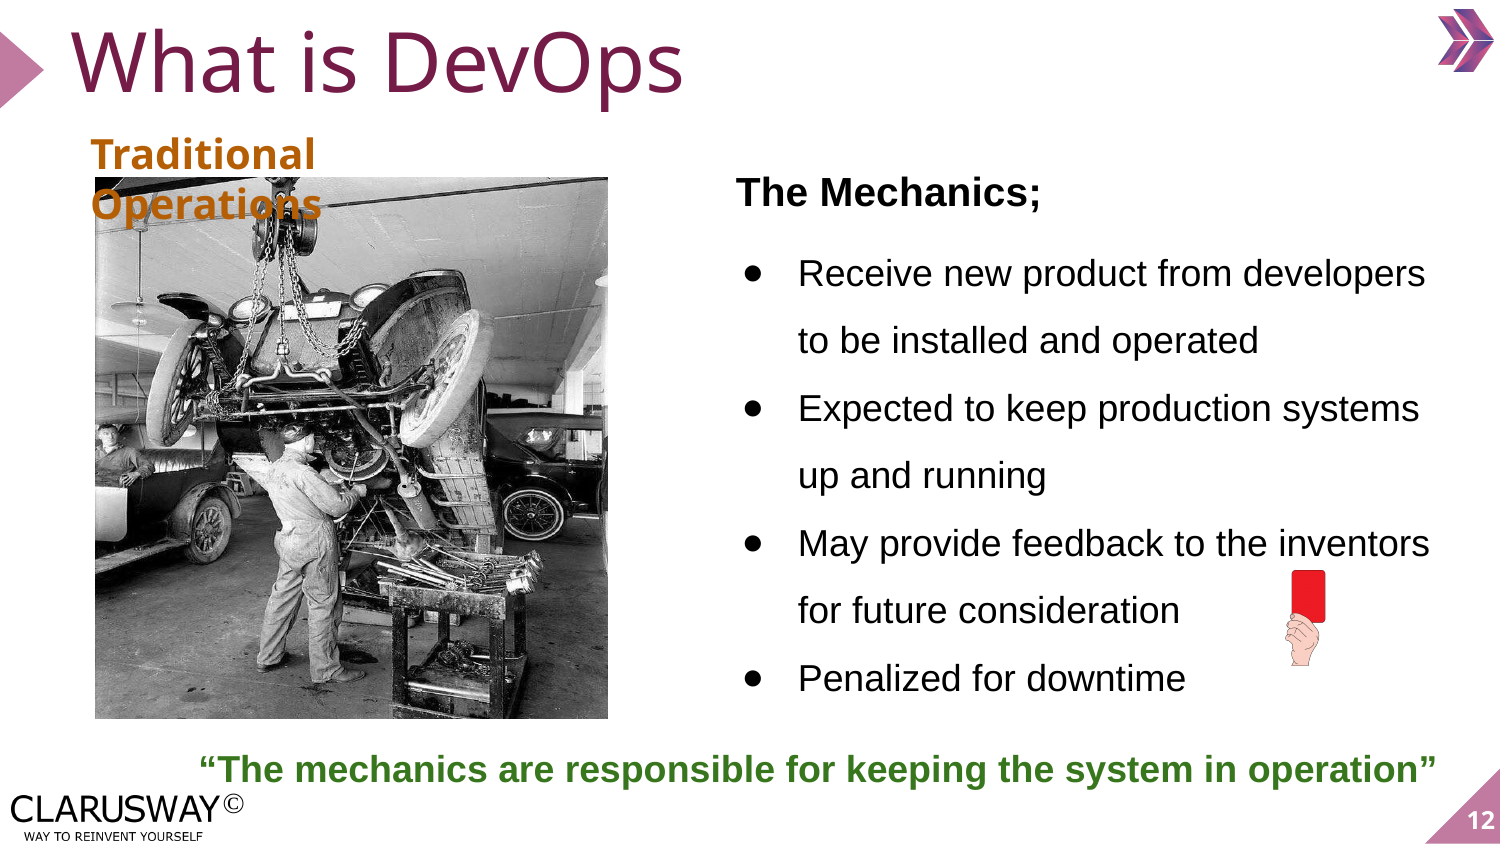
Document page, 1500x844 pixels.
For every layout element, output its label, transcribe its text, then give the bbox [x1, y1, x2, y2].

picture [95, 177, 608, 719]
picture [11, 795, 220, 841]
picture [1438, 9, 1494, 72]
picture [1257, 562, 1361, 666]
text_box “The mechanics are responsible for keeping the system in operation” [183, 729, 1468, 805]
slide_number ‹#› [1461, 809, 1496, 839]
text_box Receive new product from developers to be installed and operated Expected to keep production systems up and running May provide feedback to the inventors for future consideration Penalized for downtime [707, 211, 1478, 714]
title What is DevOps [70, 28, 997, 132]
text_box The Mechanics; [720, 150, 1086, 230]
text_box Traditional Operations [75, 112, 568, 243]
